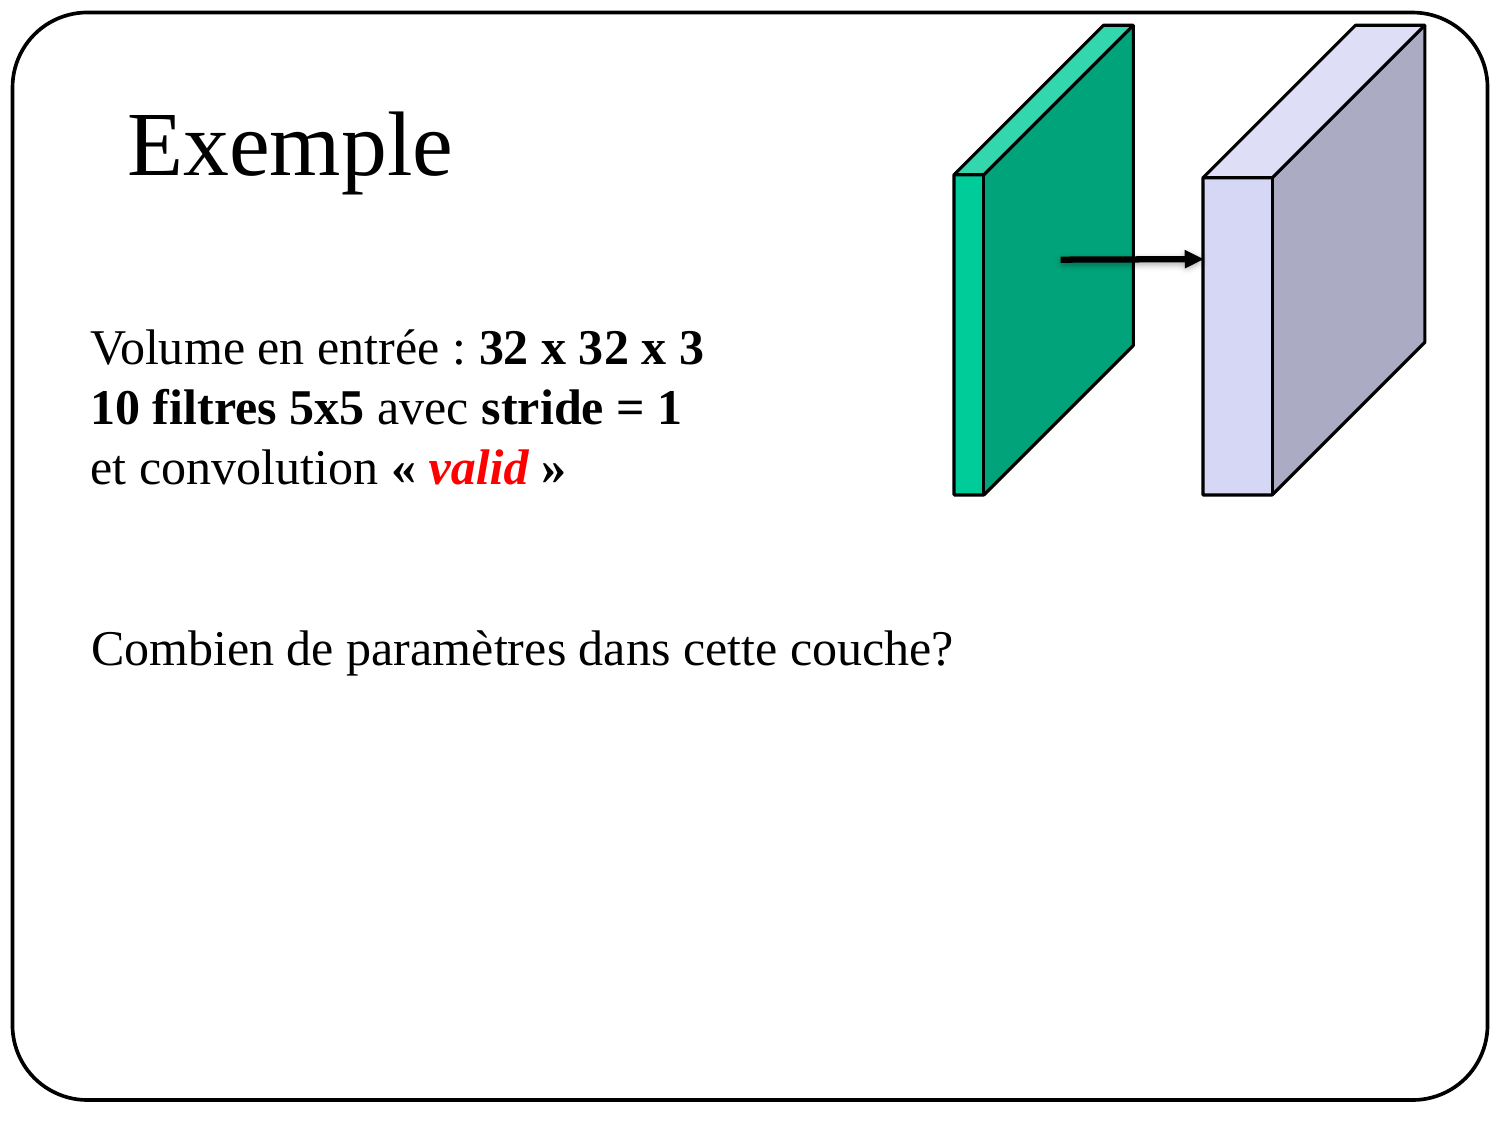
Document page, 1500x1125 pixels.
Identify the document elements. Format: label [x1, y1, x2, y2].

text_box [75, 307, 720, 502]
title [112, 44, 1080, 233]
title [1136, 44, 1332, 233]
text_box [1062, 23, 1427, 498]
text_box [951, 23, 1136, 498]
text_box [76, 608, 970, 744]
